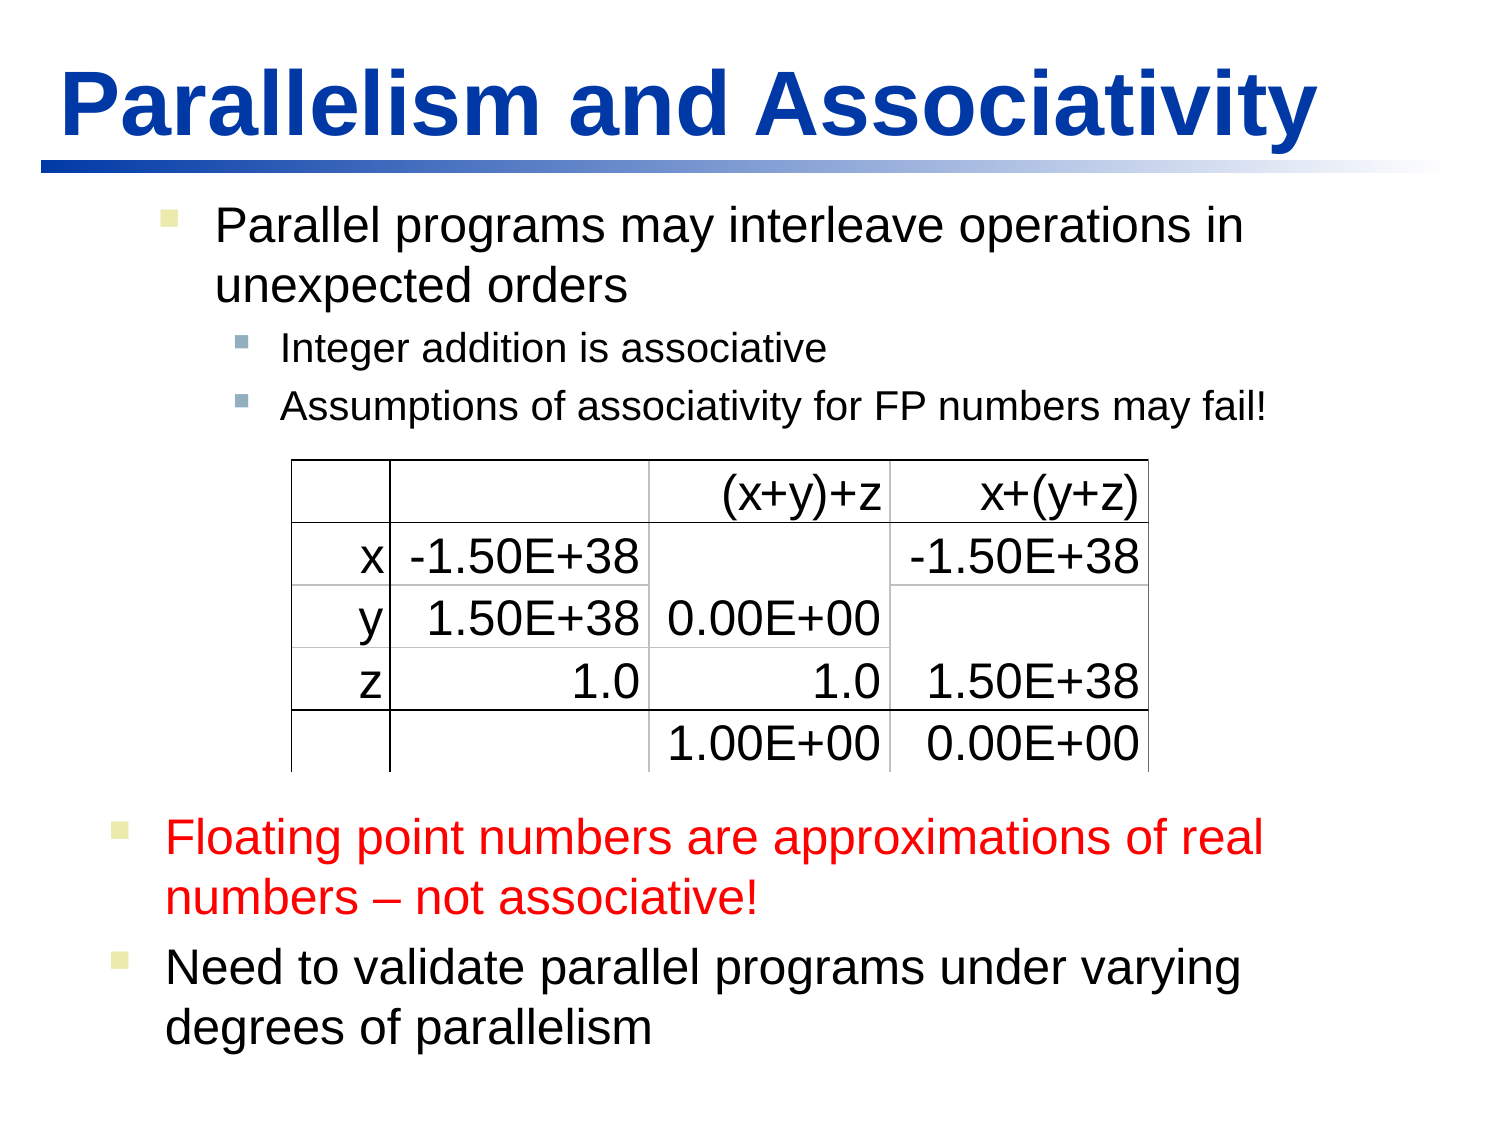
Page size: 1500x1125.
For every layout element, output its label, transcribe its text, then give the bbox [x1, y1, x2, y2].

text_box Floating point numbers are approximations of real numbers – not associative! Need to validate parallel programs under varying degrees of parallelism [93, 796, 1451, 1008]
title Parallelism and Associativity [44, 42, 1420, 162]
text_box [290, 459, 1151, 774]
list Parallel programs may interleave operations in unexpected orders Integer addition is associative Assumptions of associativity for FP numbers may fail! [143, 184, 1500, 454]
